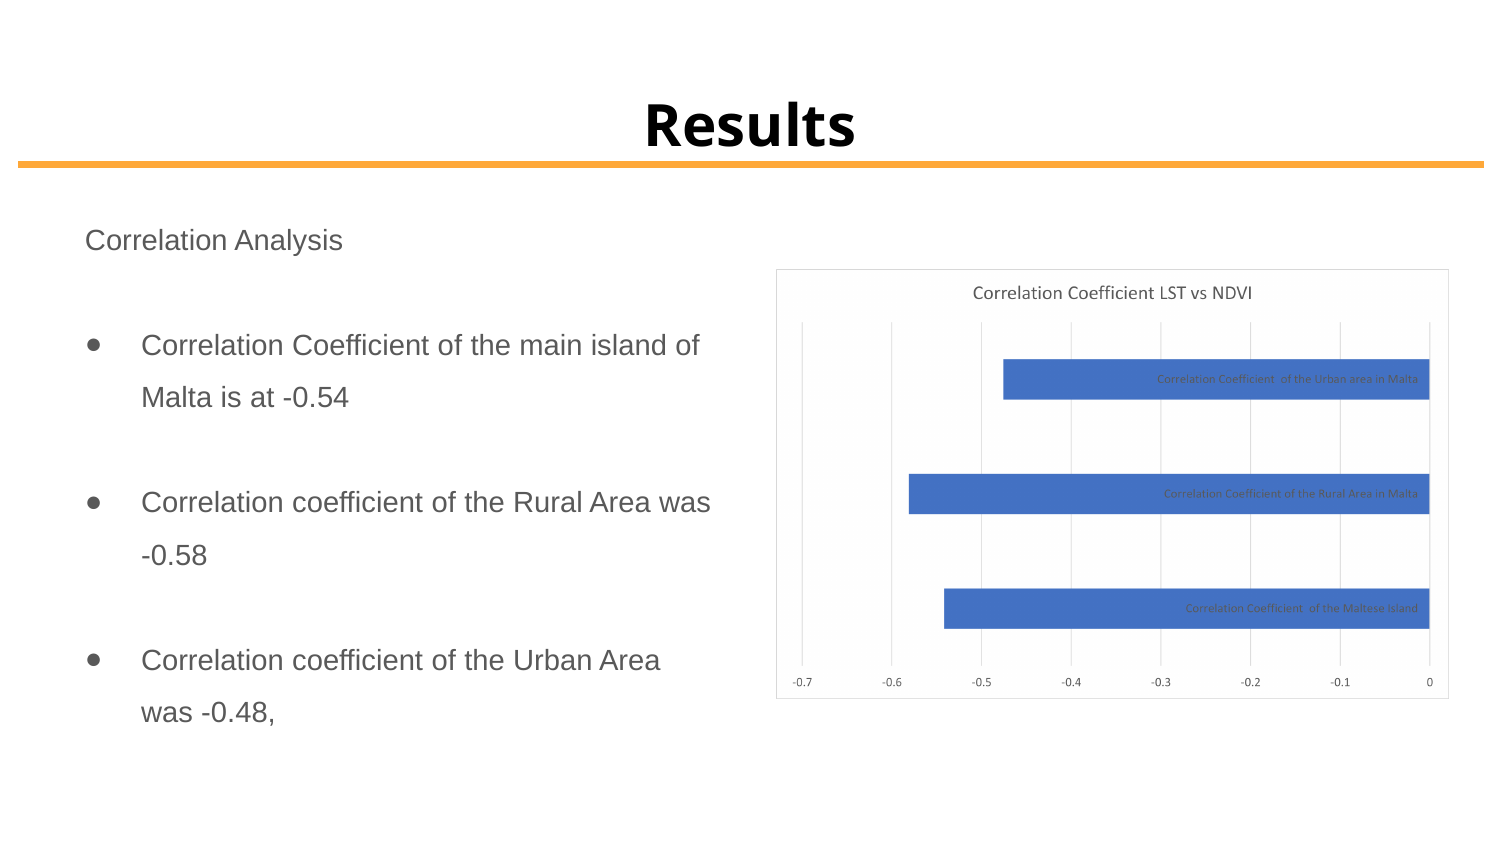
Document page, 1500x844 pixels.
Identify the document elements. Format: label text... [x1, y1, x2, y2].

title Results [51, 72, 1449, 161]
picture [776, 268, 1450, 700]
list Correlation Analysis Correlation Coefficient of the main island of Malta is at -0.54 Correlation coefficient of the Rural Area was -0.58 Correlation coefficient of the Urban Area was -0.48, [51, 189, 734, 750]
